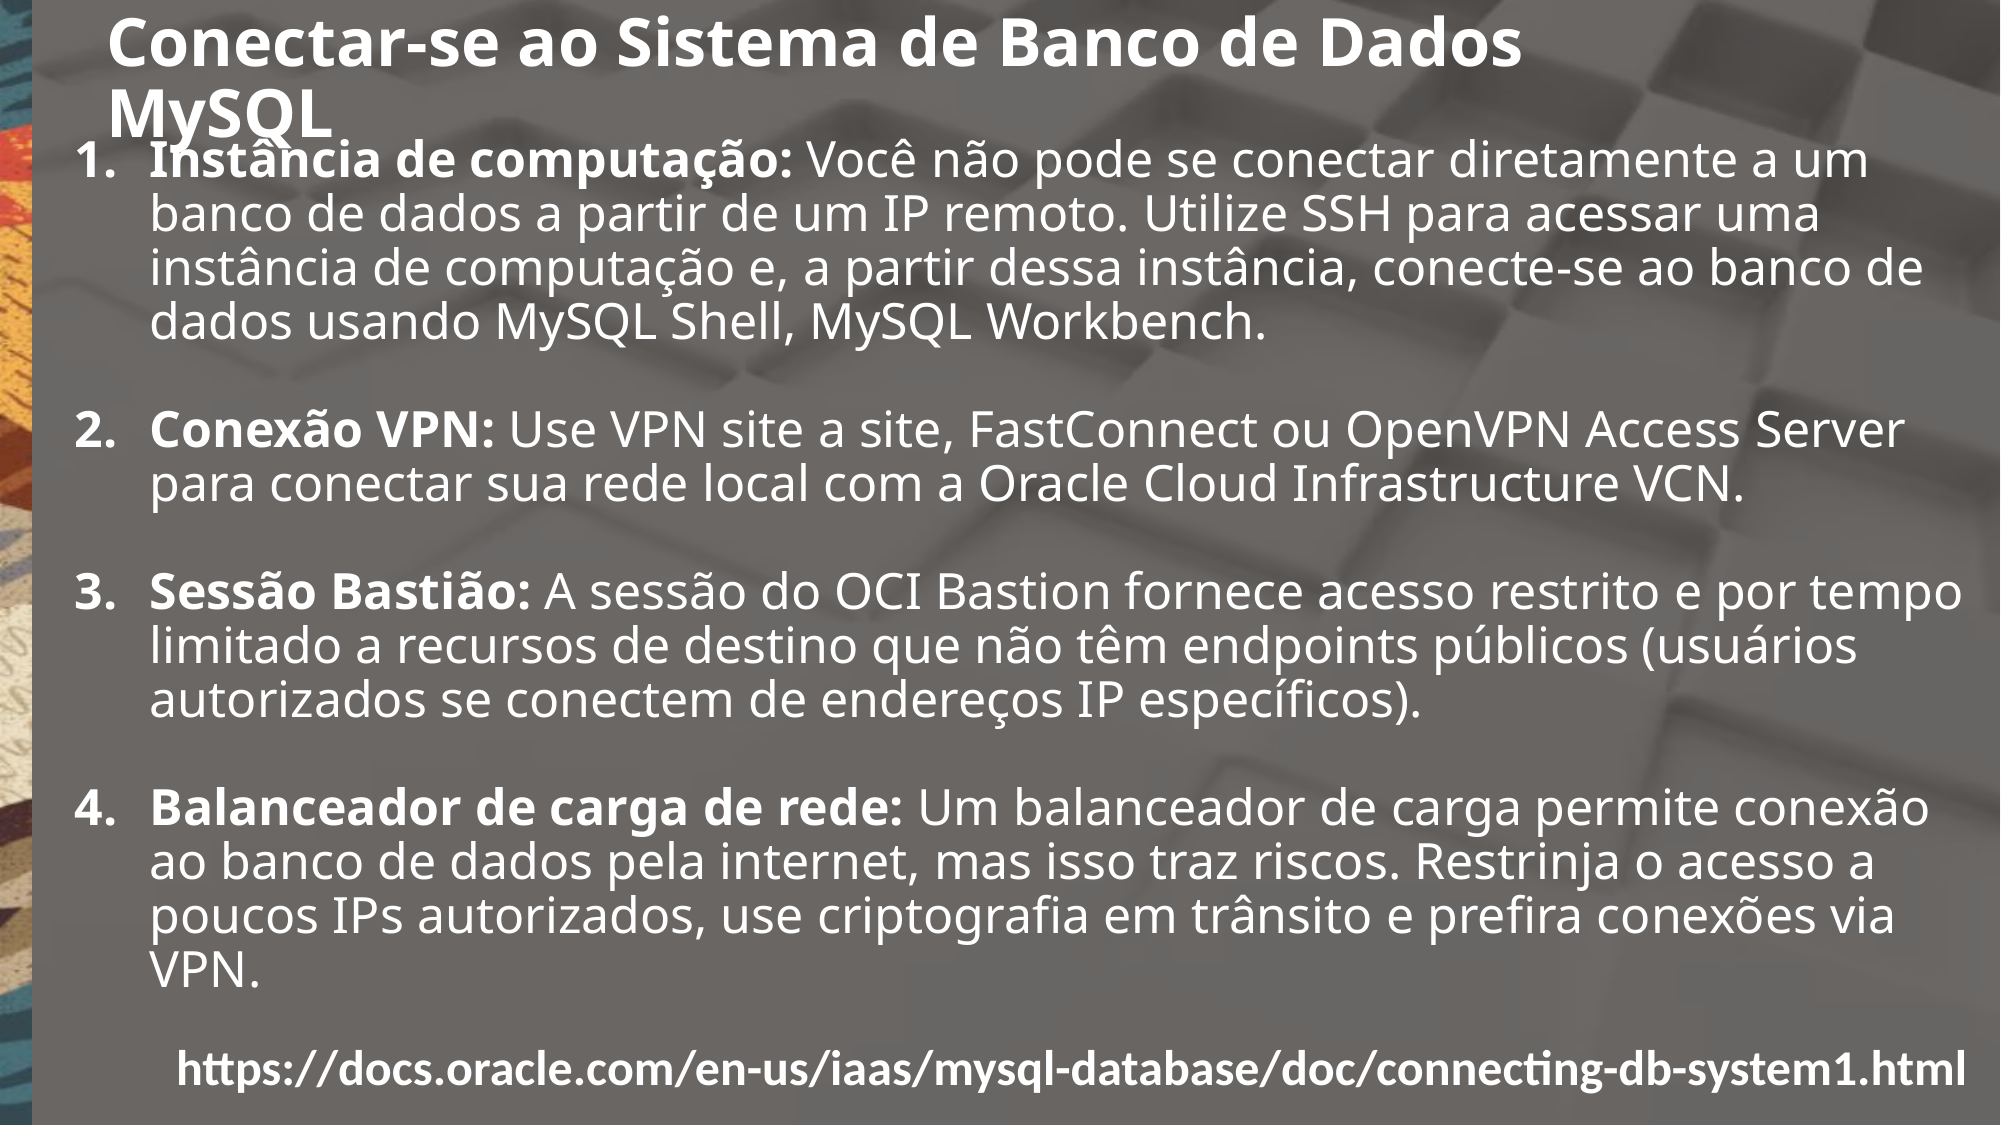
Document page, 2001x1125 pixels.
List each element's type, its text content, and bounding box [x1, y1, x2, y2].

picture [0, 0, 32, 1125]
text_box https://docs.oracle.com/en-us/iaas/mysql-database/doc/connecting-db-system1.html [161, 1027, 1984, 1103]
text_box Instância de computação: Você não pode se conectar diretamente a um banco de dados a partir de um IP remoto. Utilize SSH para acessar uma instância de computação e, a partir dessa instância, conecte-se ao banco de dados usando MySQL Shell, MySQL Workbench. Conexão VPN: Use VPN site a site, FastConnect ou OpenVPN Access Server para conectar sua rede local com a Oracle Cloud Infrastructure VCN. Sessão Bastião: A sessão do OCI Bastion fornece acesso restrito e por tempo limitado a recursos de destino que não têm endpoints públicos (usuários autorizados se conectem de endereços IP específicos). Balanceador de carga de rede: Um balanceador de carga permite conexão ao banco de dados pela internet, mas isso traz riscos. Restrinja o acesso a poucos IPs autorizados, use criptografia em trânsito e prefira conexões via VPN. [74, 908, 1981, 1006]
text_box Conectar-se ao Sistema de Banco de Dados MySQL [106, 21, 1728, 160]
